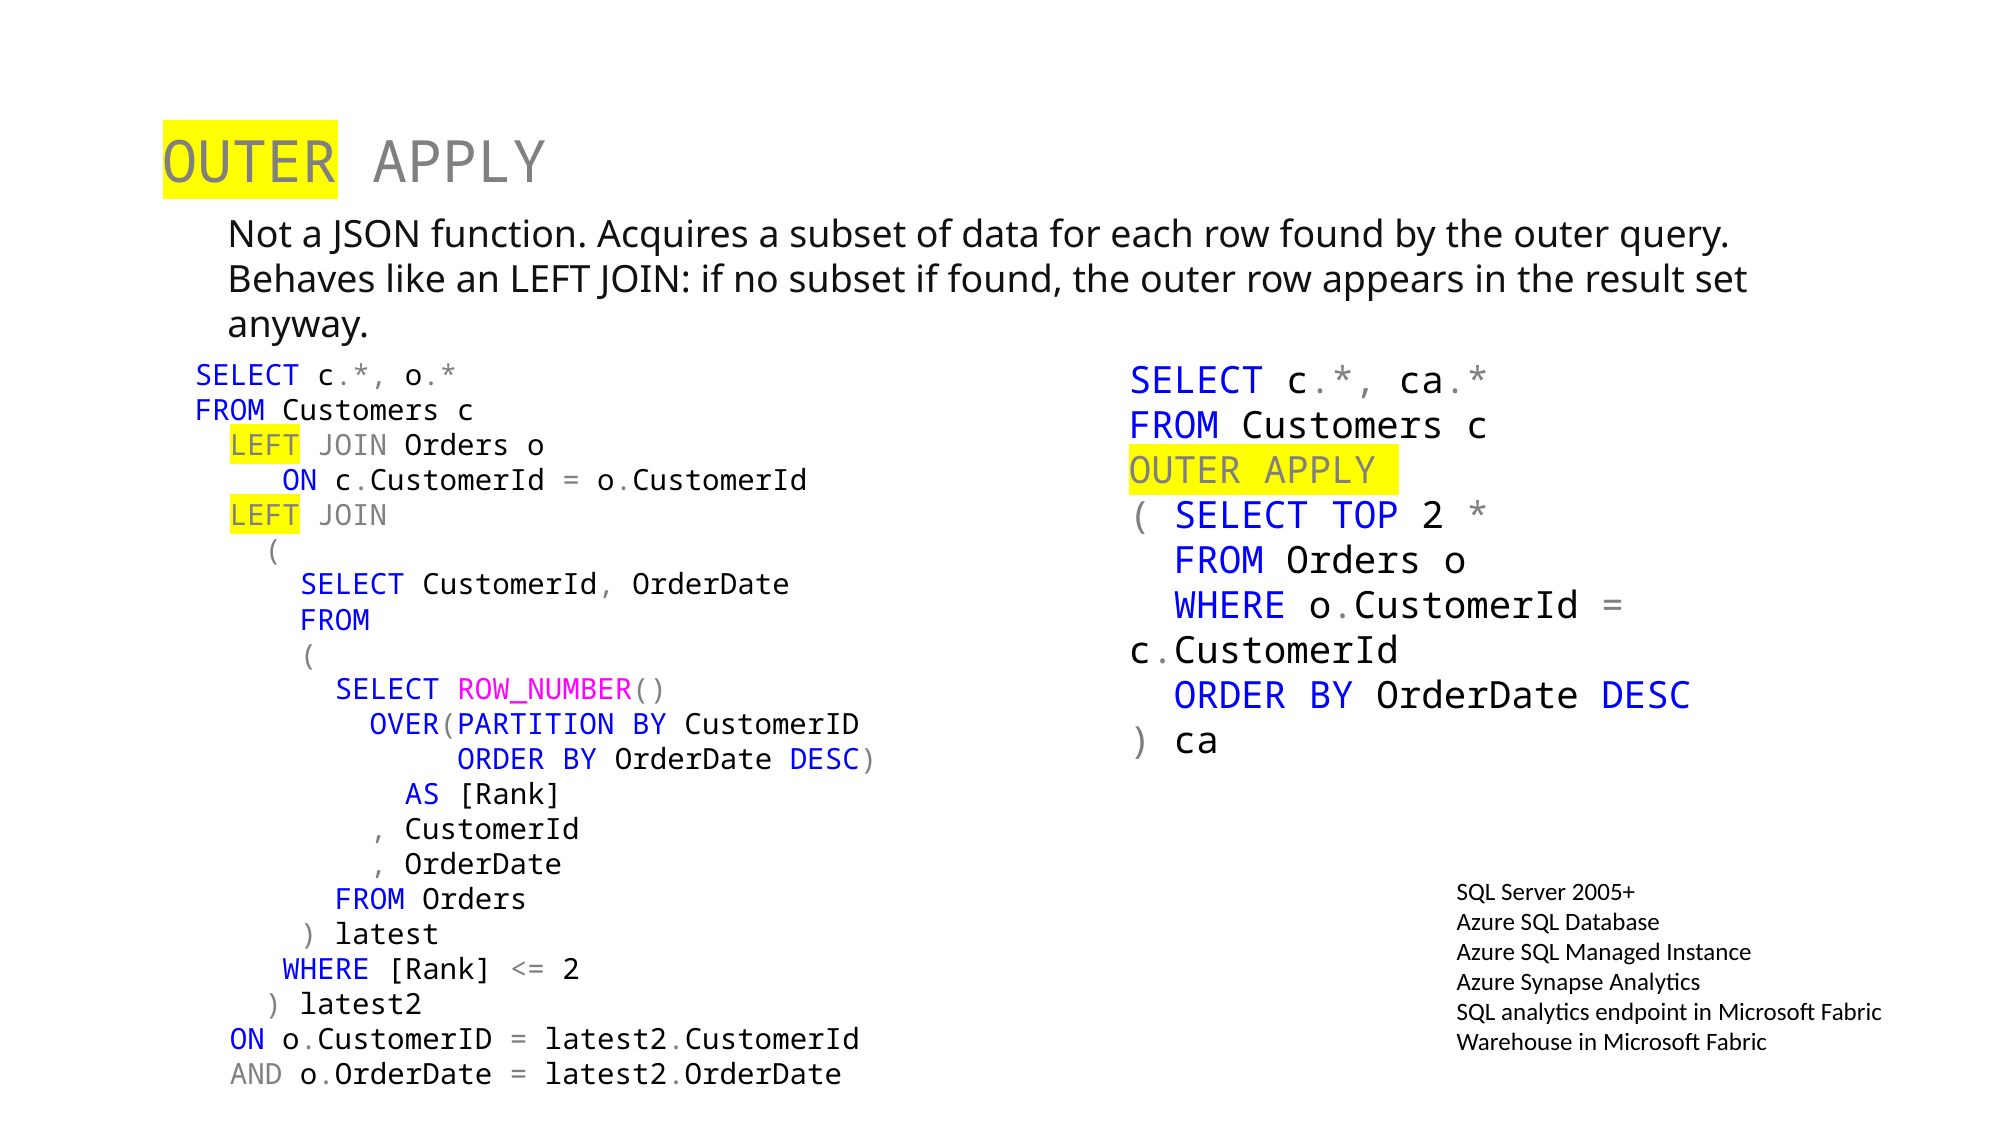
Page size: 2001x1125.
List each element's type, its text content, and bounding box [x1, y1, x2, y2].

text_box SELECT c.*, o.* FROM Customers c LEFT JOIN Orders o ON c.CustomerId = o.CustomerId LEFT JOIN ( SELECT CustomerId, OrderDate FROM ( SELECT ROW_NUMBER() OVER(PARTITION BY CustomerID ORDER BY OrderDate DESC) AS [Rank] , CustomerId , OrderDate FROM Orders ) latest WHERE [Rank] <= 2 ) latest2 ON o.CustomerID = latest2.CustomerId AND o.OrderDate = latest2.OrderDate [179, 348, 1082, 1098]
text_box SELECT c.*, ca.* FROM Customers c OUTER APPLY ( SELECT TOP 2 * FROM Orders o WHERE o.CustomerId = c.CustomerId ORDER BY OrderDate DESC ) ca [1114, 348, 1914, 769]
text_box SQL Server 2005+ Azure SQL Database Azure SQL Managed Instance Azure Synapse Analytics SQL analytics endpoint in Microsoft Fabric Warehouse in Microsoft Fabric [1441, 868, 1928, 1063]
text_box OUTER APPLY [147, 116, 1596, 202]
text_box Not a JSON function. Acquires a subset of data for each row found by the outer query. Behaves like an LEFT JOIN: if no subset if found, the outer row appears in the result set anyway. [212, 202, 1772, 353]
